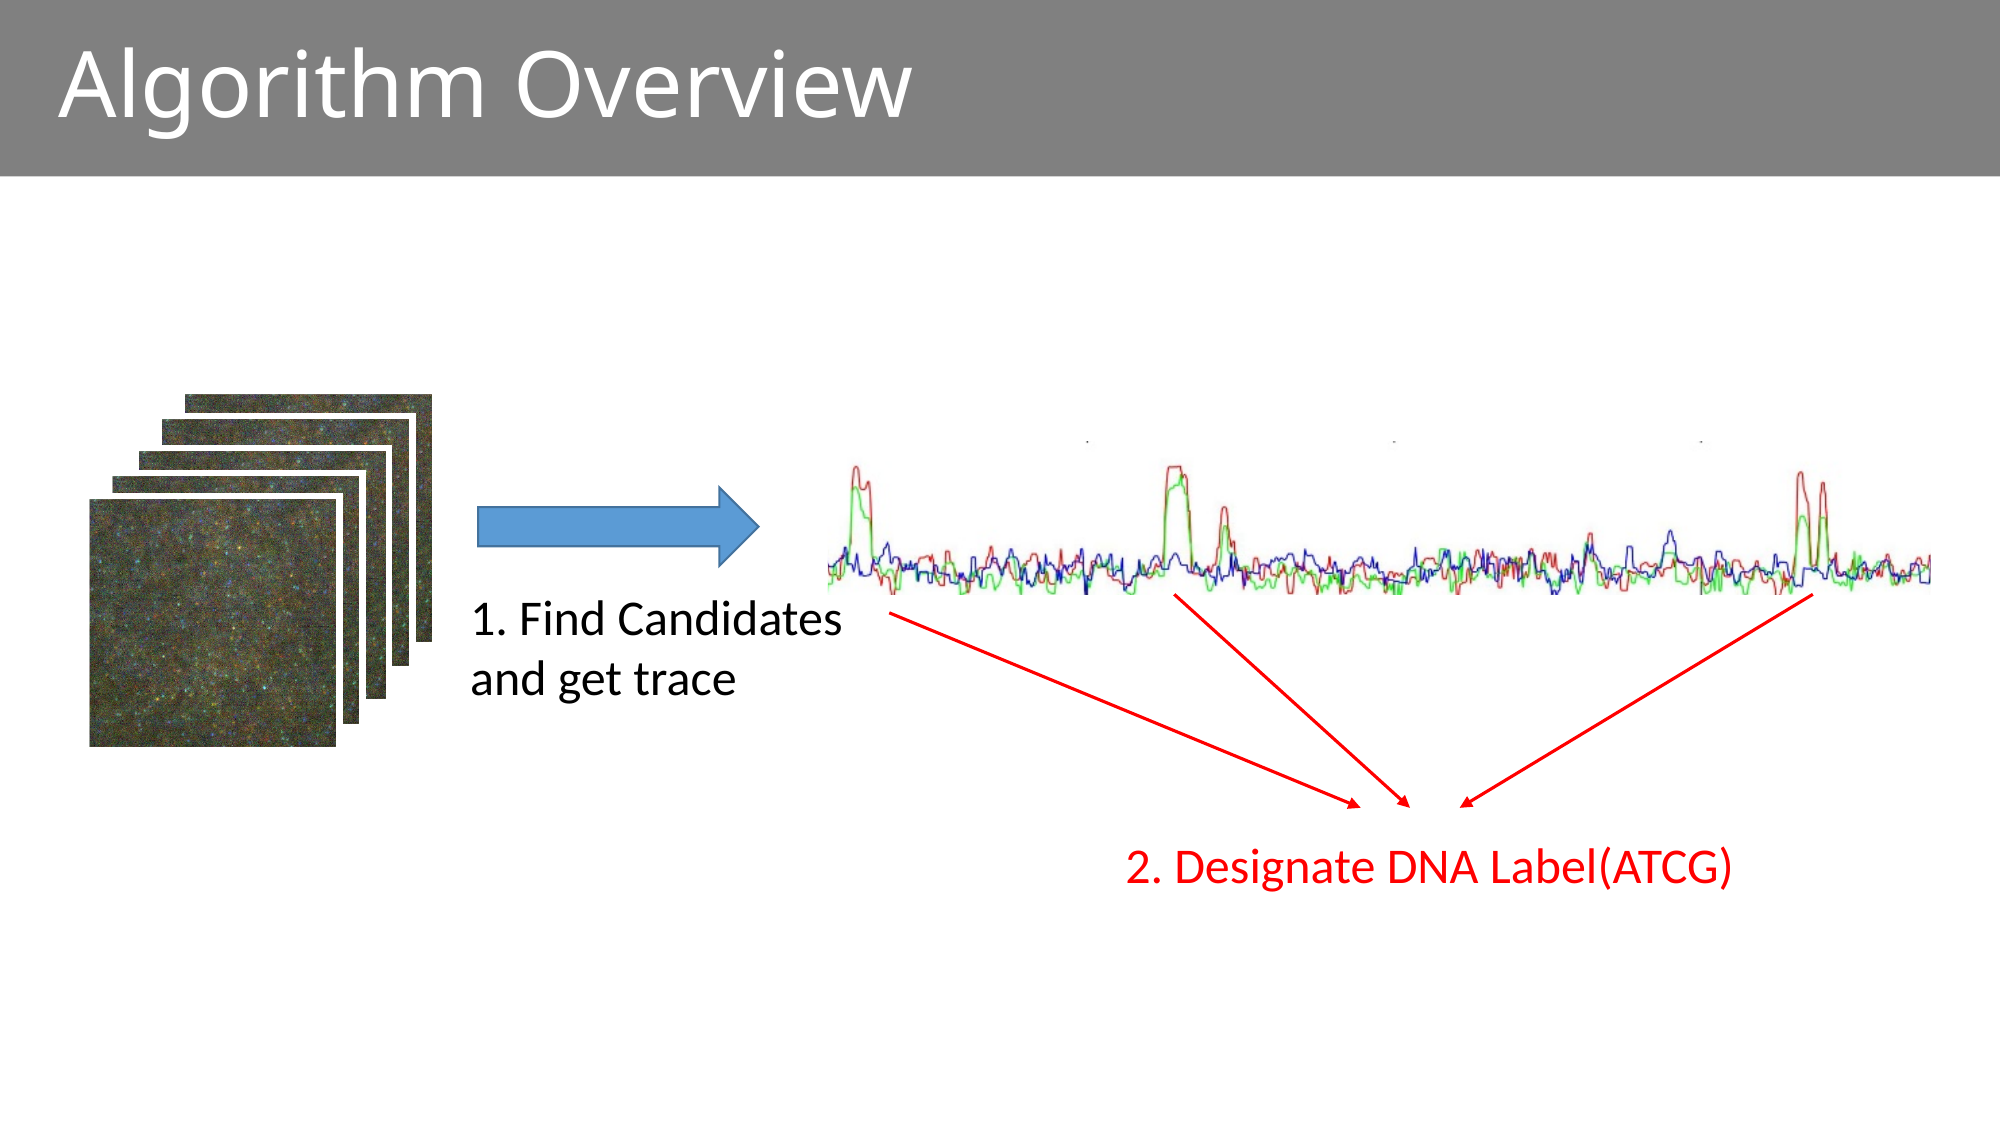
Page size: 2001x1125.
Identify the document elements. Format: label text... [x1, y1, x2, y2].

title Algorithm Overview [43, 24, 1769, 152]
text_box 2. Designate DNA Label(ATCG) [1110, 826, 1760, 902]
text_box 1. Find Candidates and get trace [455, 578, 930, 713]
text_box [477, 484, 761, 569]
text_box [1174, 594, 1410, 808]
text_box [889, 612, 1174, 808]
text_box [0, 0, 2000, 177]
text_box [1459, 594, 1813, 808]
picture [827, 441, 1931, 595]
picture [88, 394, 433, 747]
